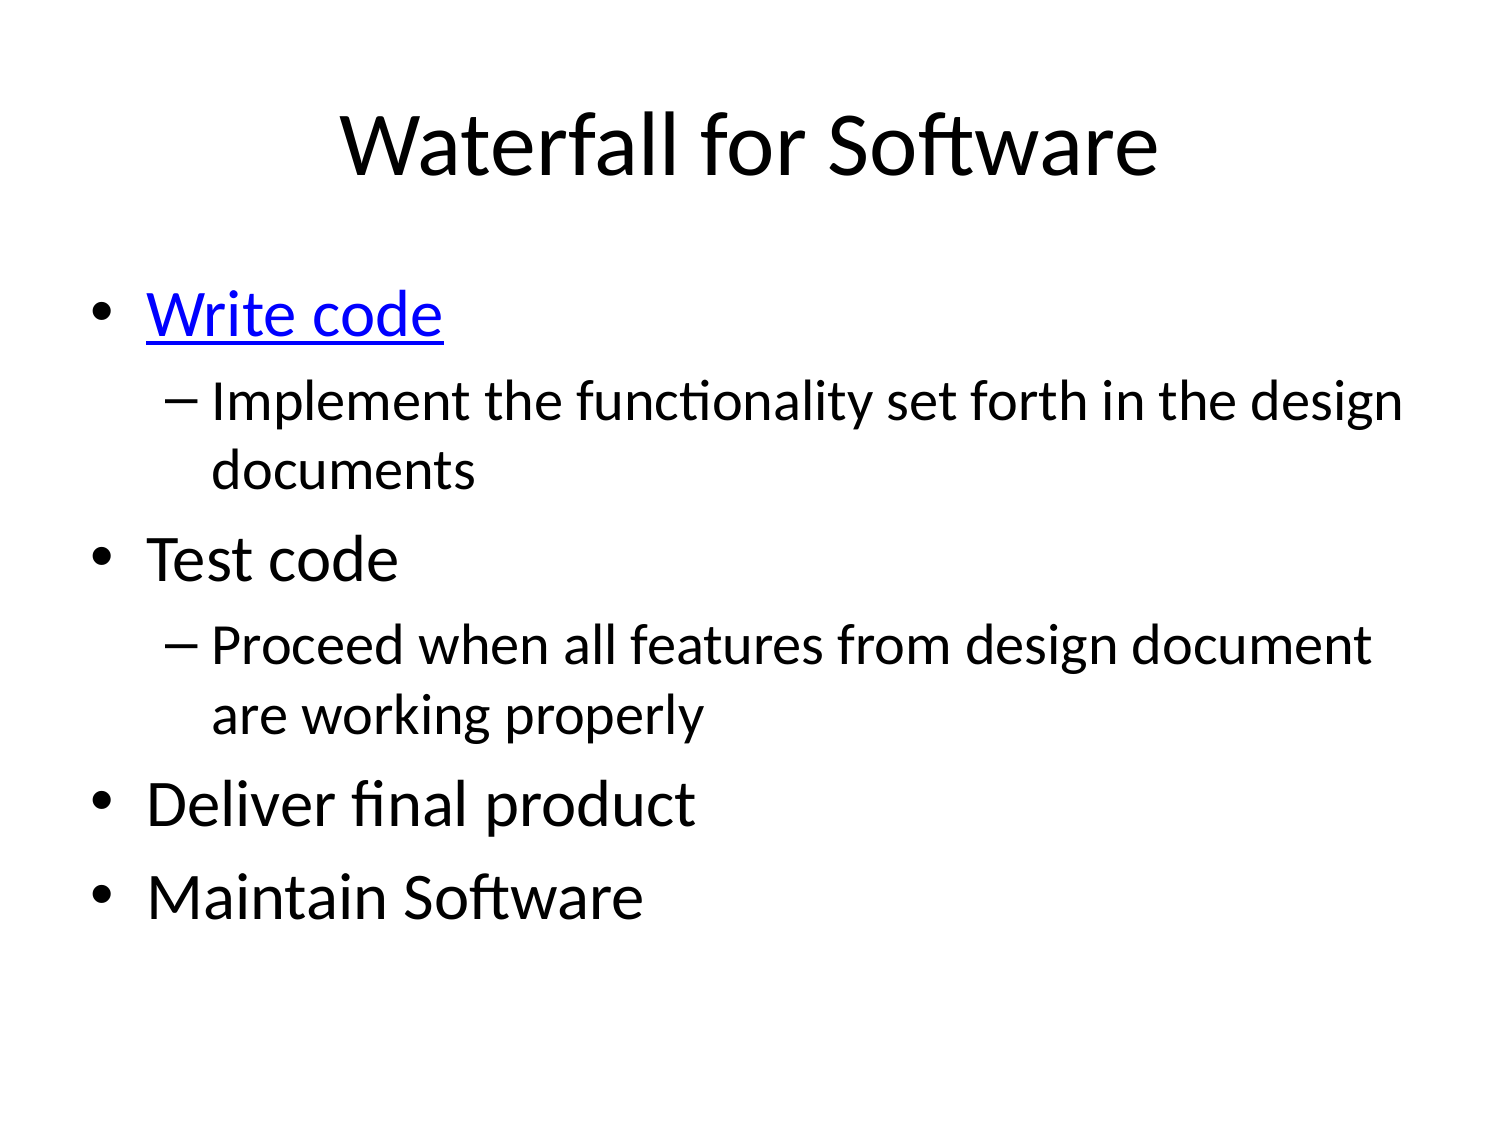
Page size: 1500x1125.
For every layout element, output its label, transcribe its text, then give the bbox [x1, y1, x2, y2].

title Waterfall for Software [75, 45, 1425, 233]
list Write code Implement the functionality set forth in the design documents Test code Proceed when all features from design document are working properly Deliver final product Maintain Software [75, 262, 1425, 1005]
